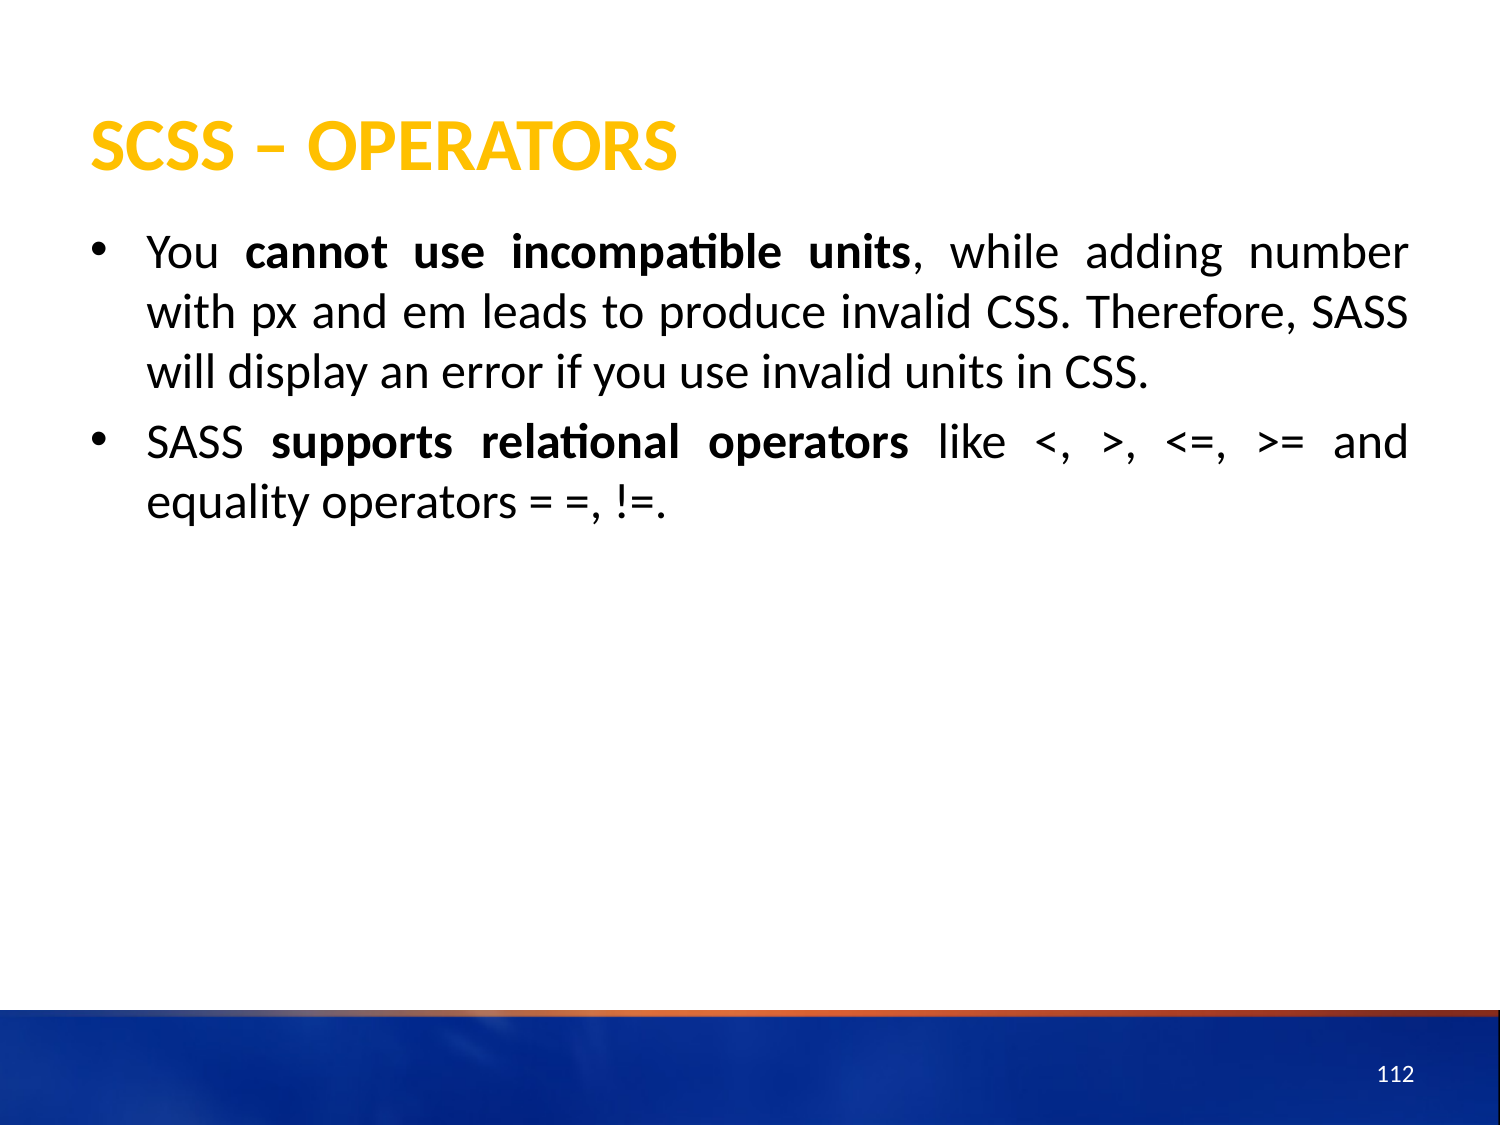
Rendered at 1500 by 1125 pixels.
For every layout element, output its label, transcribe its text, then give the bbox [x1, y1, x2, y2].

picture [0, 1010, 1500, 1125]
list You cannot use incompatible units, while adding number with px and em leads to produce invalid CSS. Therefore, SASS will display an error if you use invalid units in CSS. SASS supports relational operators like <, >, <=, >= and equality operators = =, !=. [75, 210, 1425, 409]
text_box Extend/Inheritance [374, 509, 1125, 615]
title SCSS – Operators [75, 93, 1425, 188]
slide_number 112 [1215, 1042, 1430, 1103]
